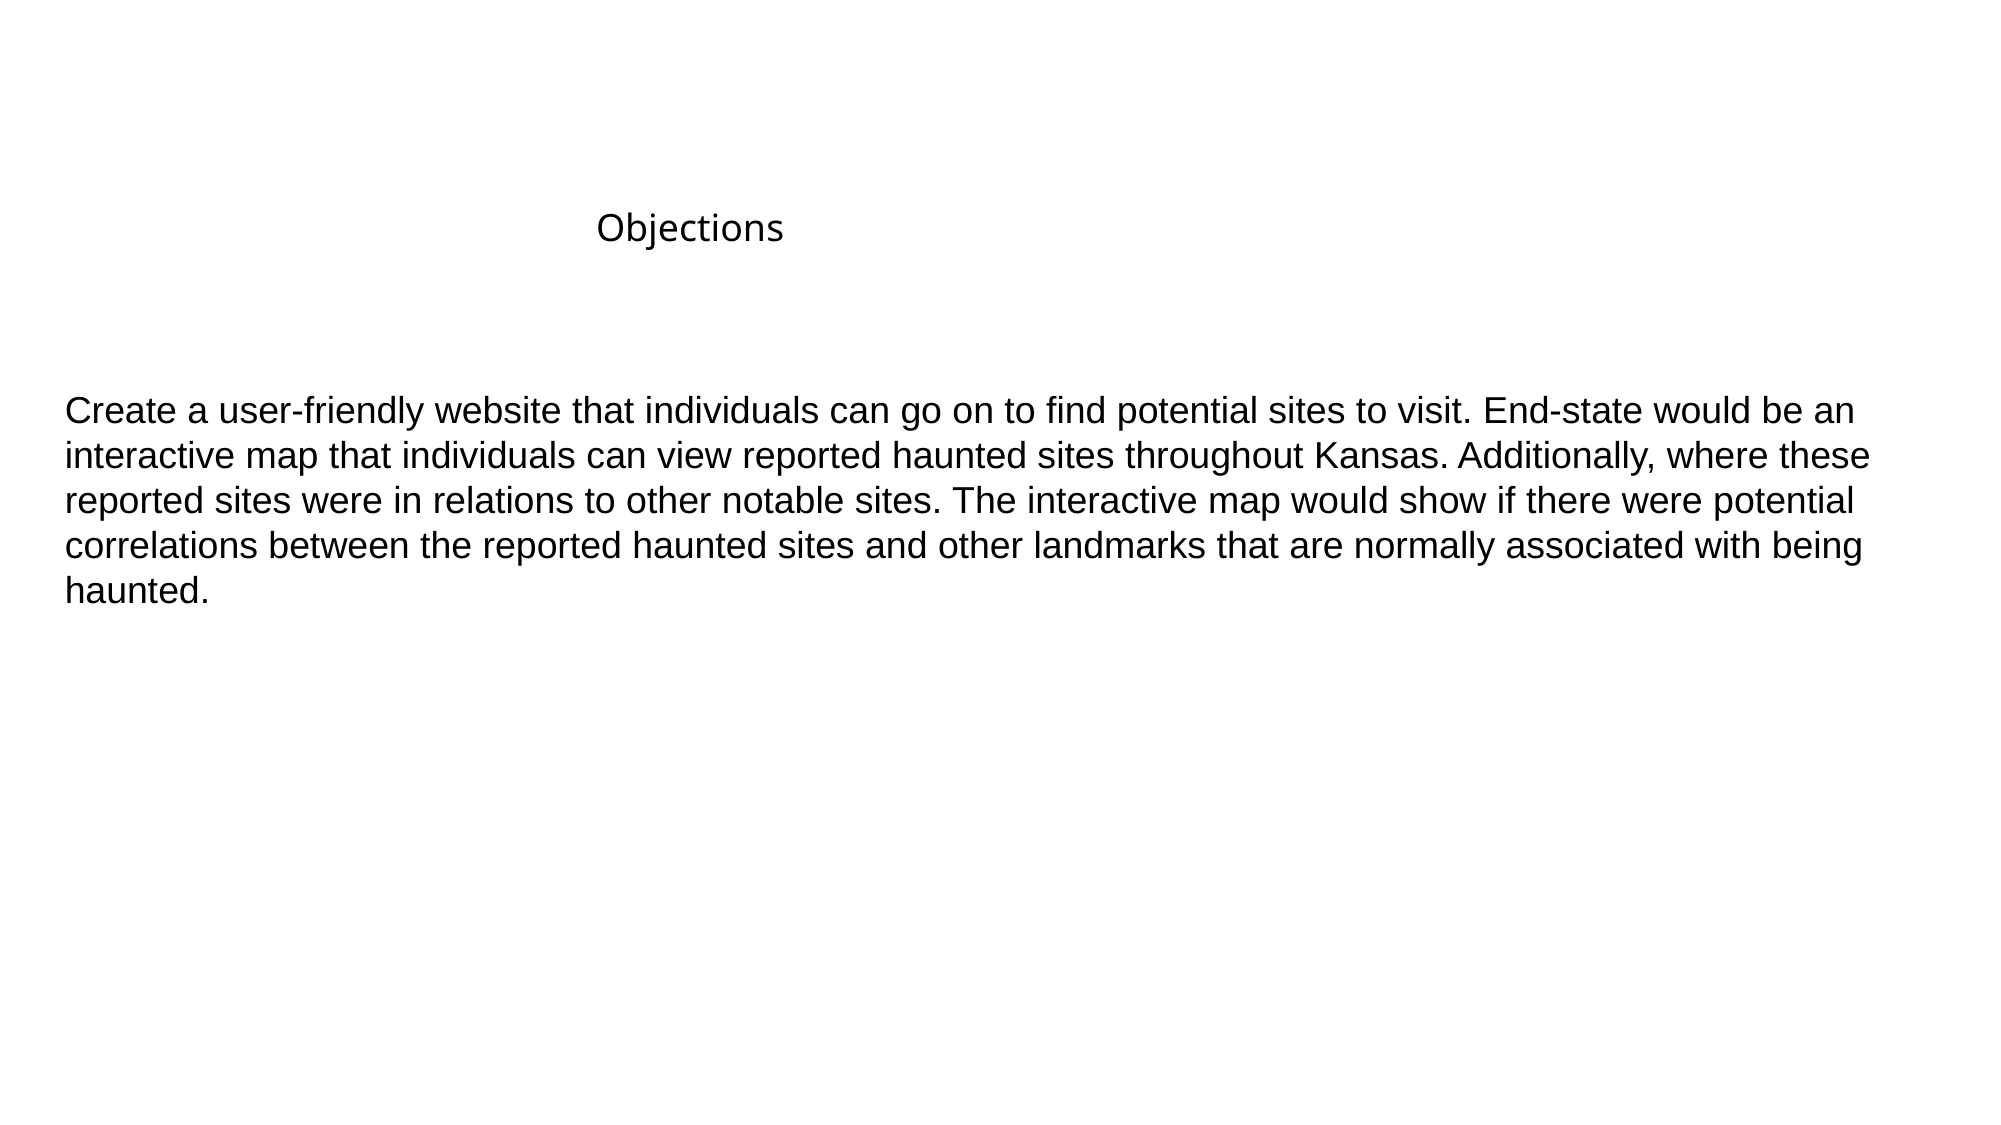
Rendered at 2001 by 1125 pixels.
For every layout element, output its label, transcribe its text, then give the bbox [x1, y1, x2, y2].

text_box Create a user-friendly website that individuals can go on to find potential sites to visit. End-state would be an interactive map that individuals can view reported haunted sites throughout Kansas. Additionally, where these reported sites were in relations to other notable sites. The interactive map would show if there were potential correlations between the reported haunted sites and other landmarks that are normally associated with being haunted. [49, 378, 2000, 618]
text_box Objections [581, 197, 800, 257]
